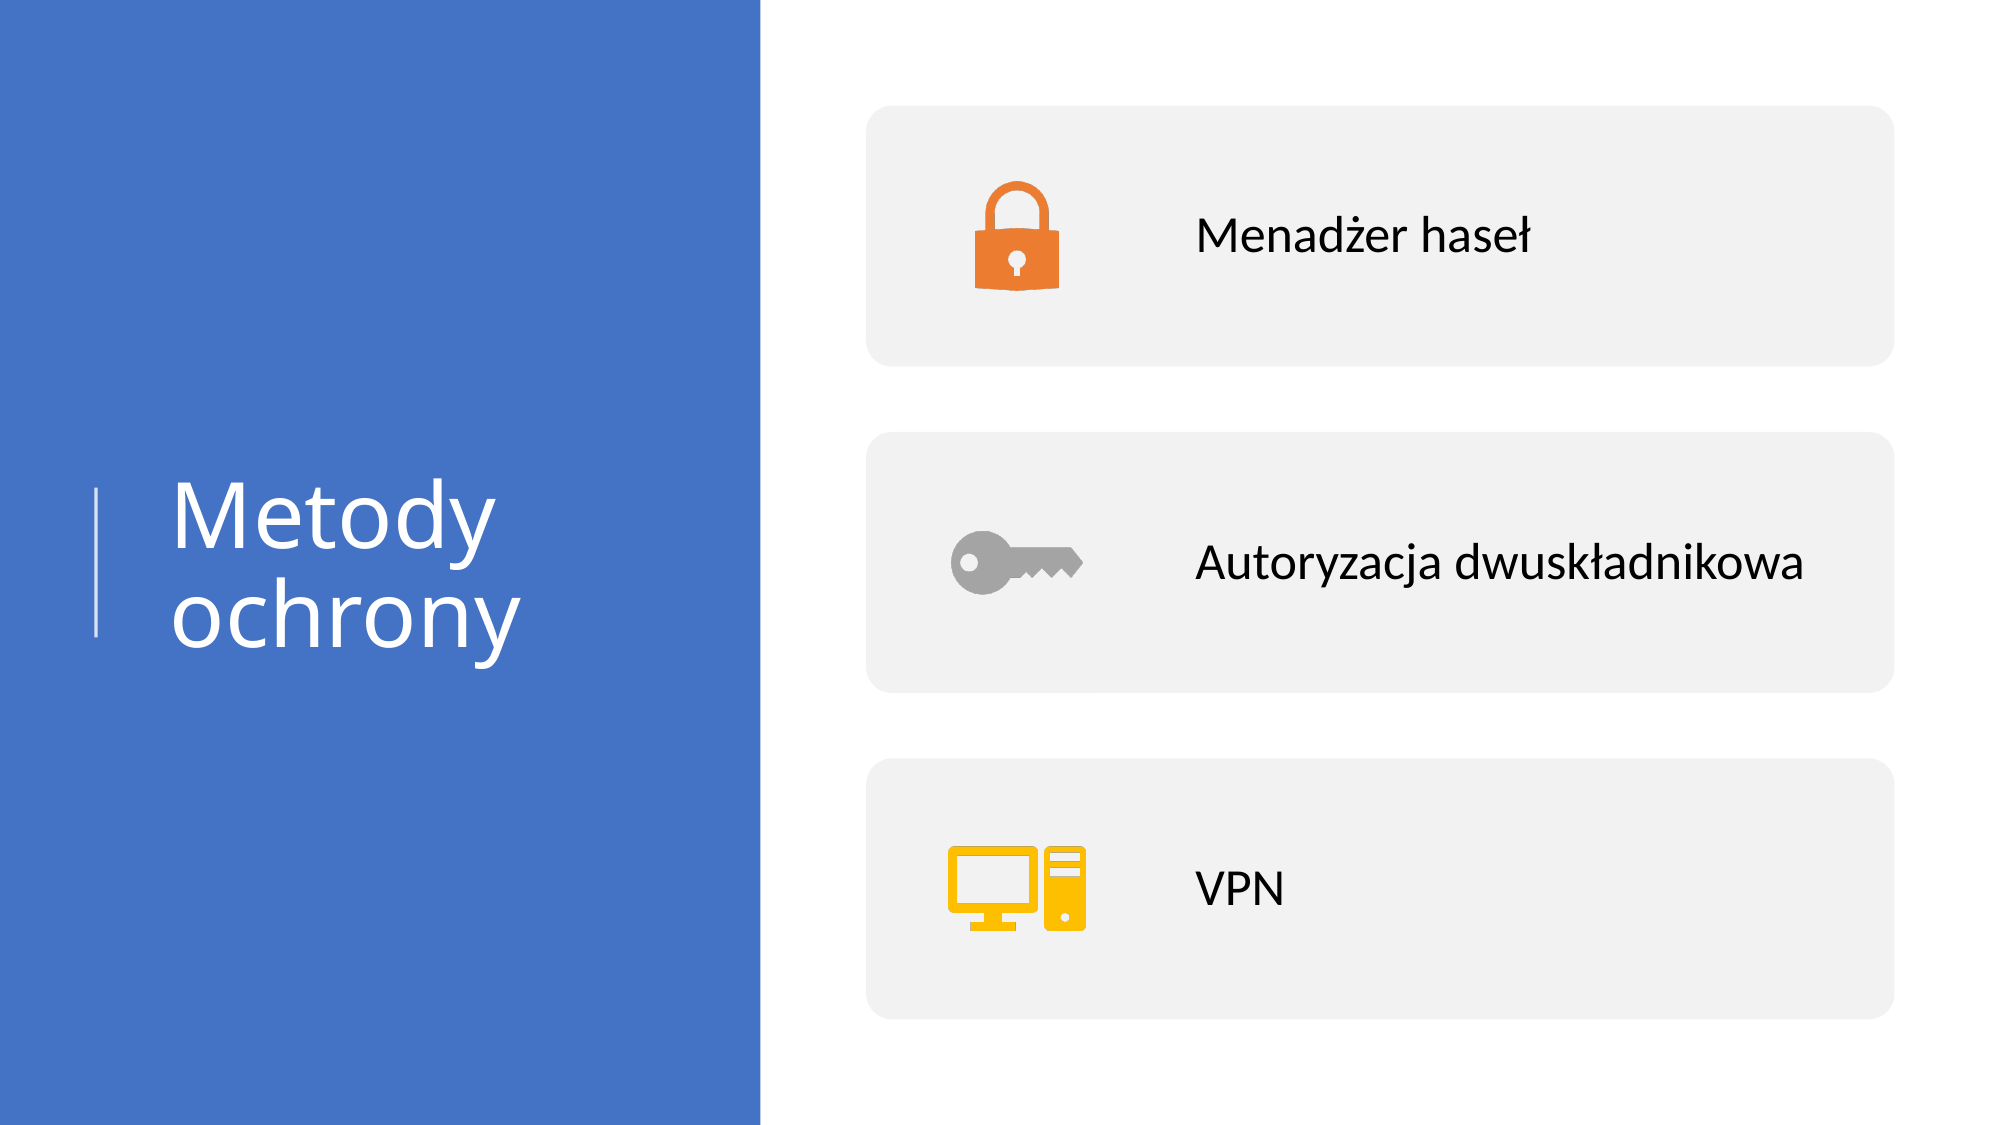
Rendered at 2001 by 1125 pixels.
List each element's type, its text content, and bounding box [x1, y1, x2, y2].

title Metody ochrony [154, 116, 708, 1020]
text_box [0, 0, 761, 1125]
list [866, 105, 1895, 1020]
